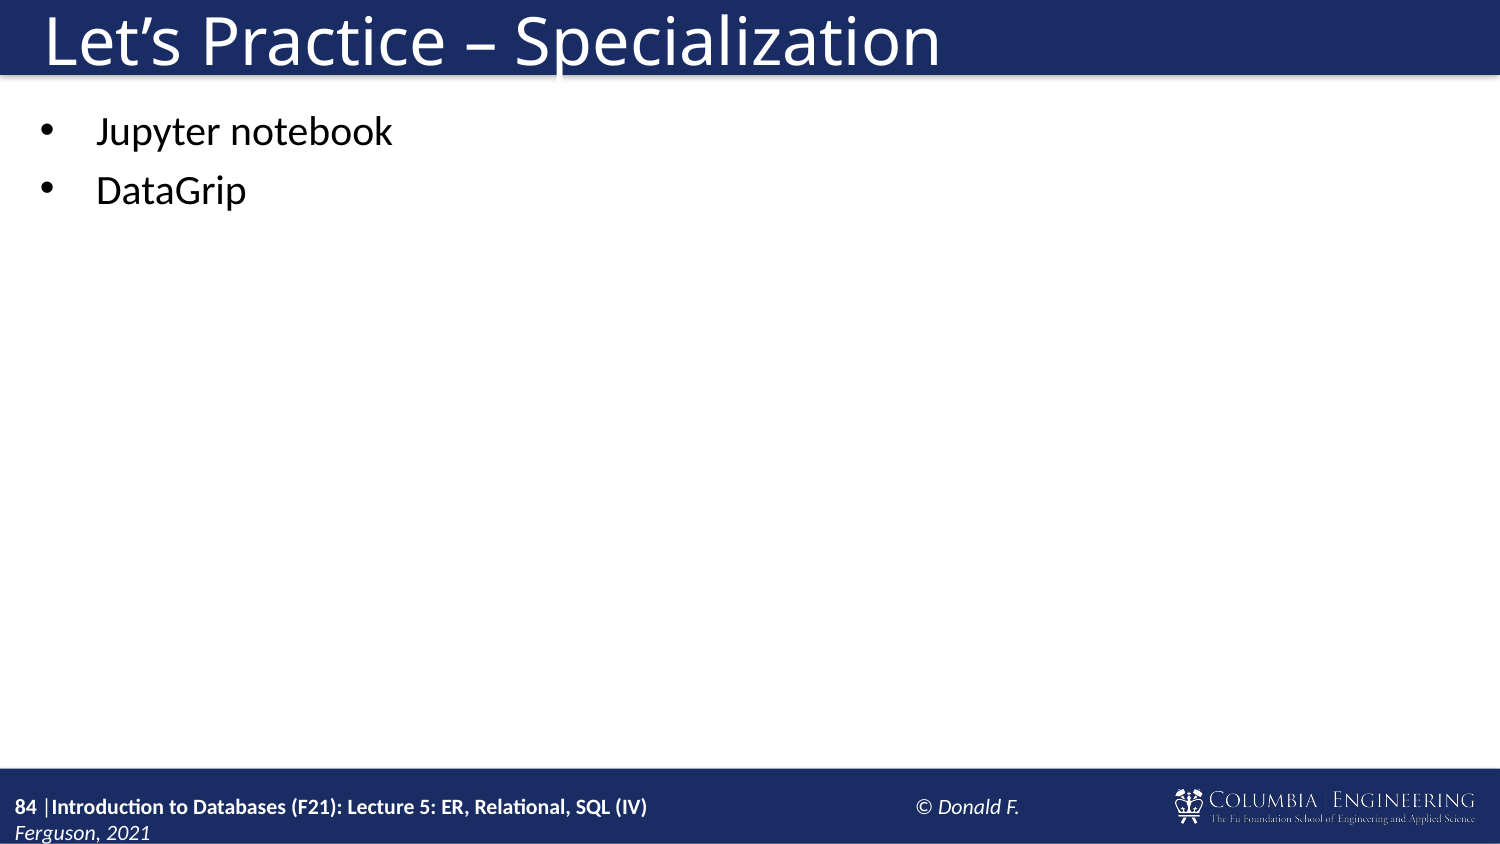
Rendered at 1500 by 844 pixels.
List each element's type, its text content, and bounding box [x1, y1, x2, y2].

list Jupyter notebook DataGrip [24, 96, 1475, 760]
title Let’s Practice – Specialization [28, 0, 1450, 73]
